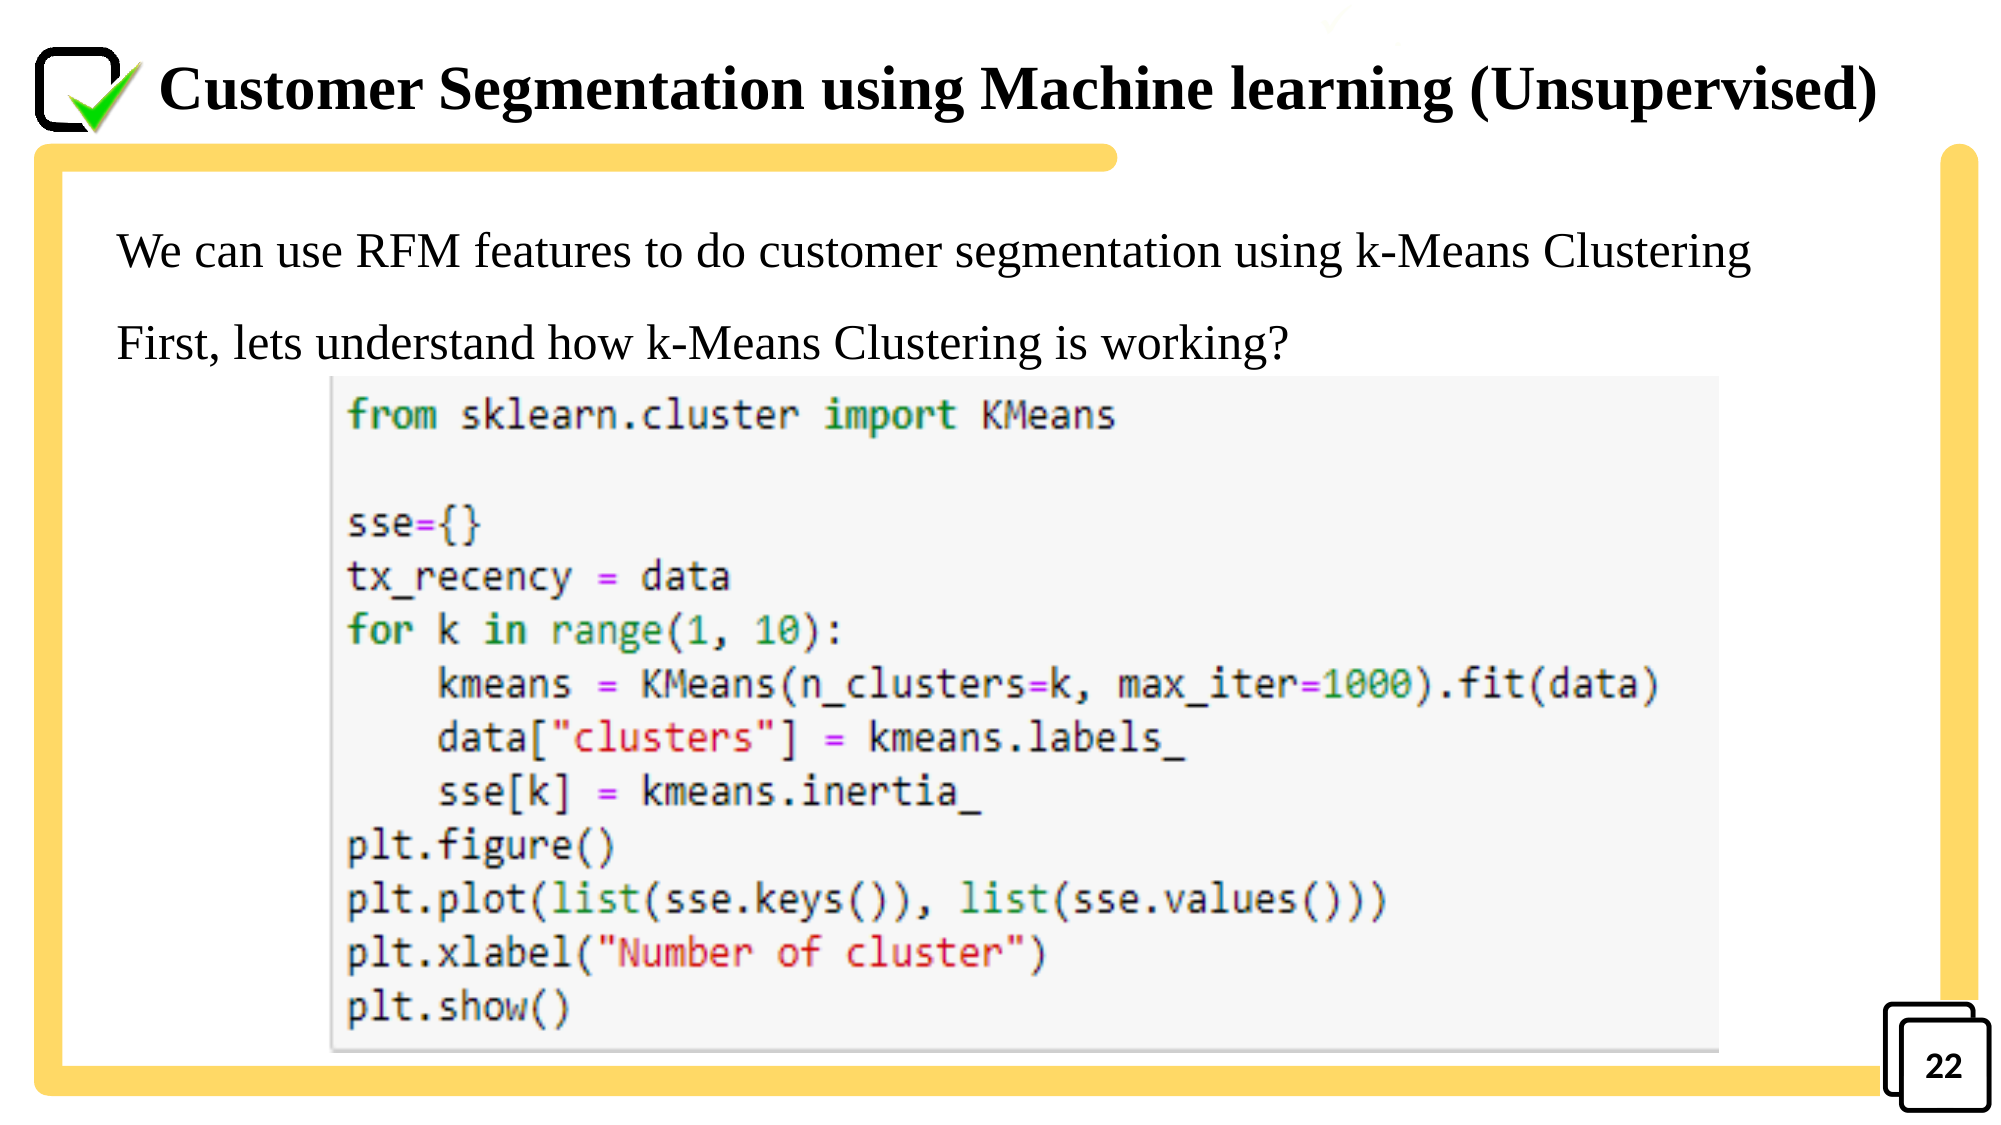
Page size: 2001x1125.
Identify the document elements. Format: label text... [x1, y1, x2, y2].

picture [1880, 1000, 1994, 1114]
subtitle . [1302, 0, 2000, 223]
title We can use RFM features to do customer segmentation using k-Means Clustering [101, 190, 1940, 282]
slide_number 22 [1896, 1033, 1978, 1094]
text_box Customer Segmentation using Machine learning (Unsupervised) [143, 45, 1916, 131]
text_box First, lets understand how k-Means Clustering is working? [101, 282, 1940, 377]
picture [322, 376, 1719, 1064]
picture [35, 41, 160, 150]
